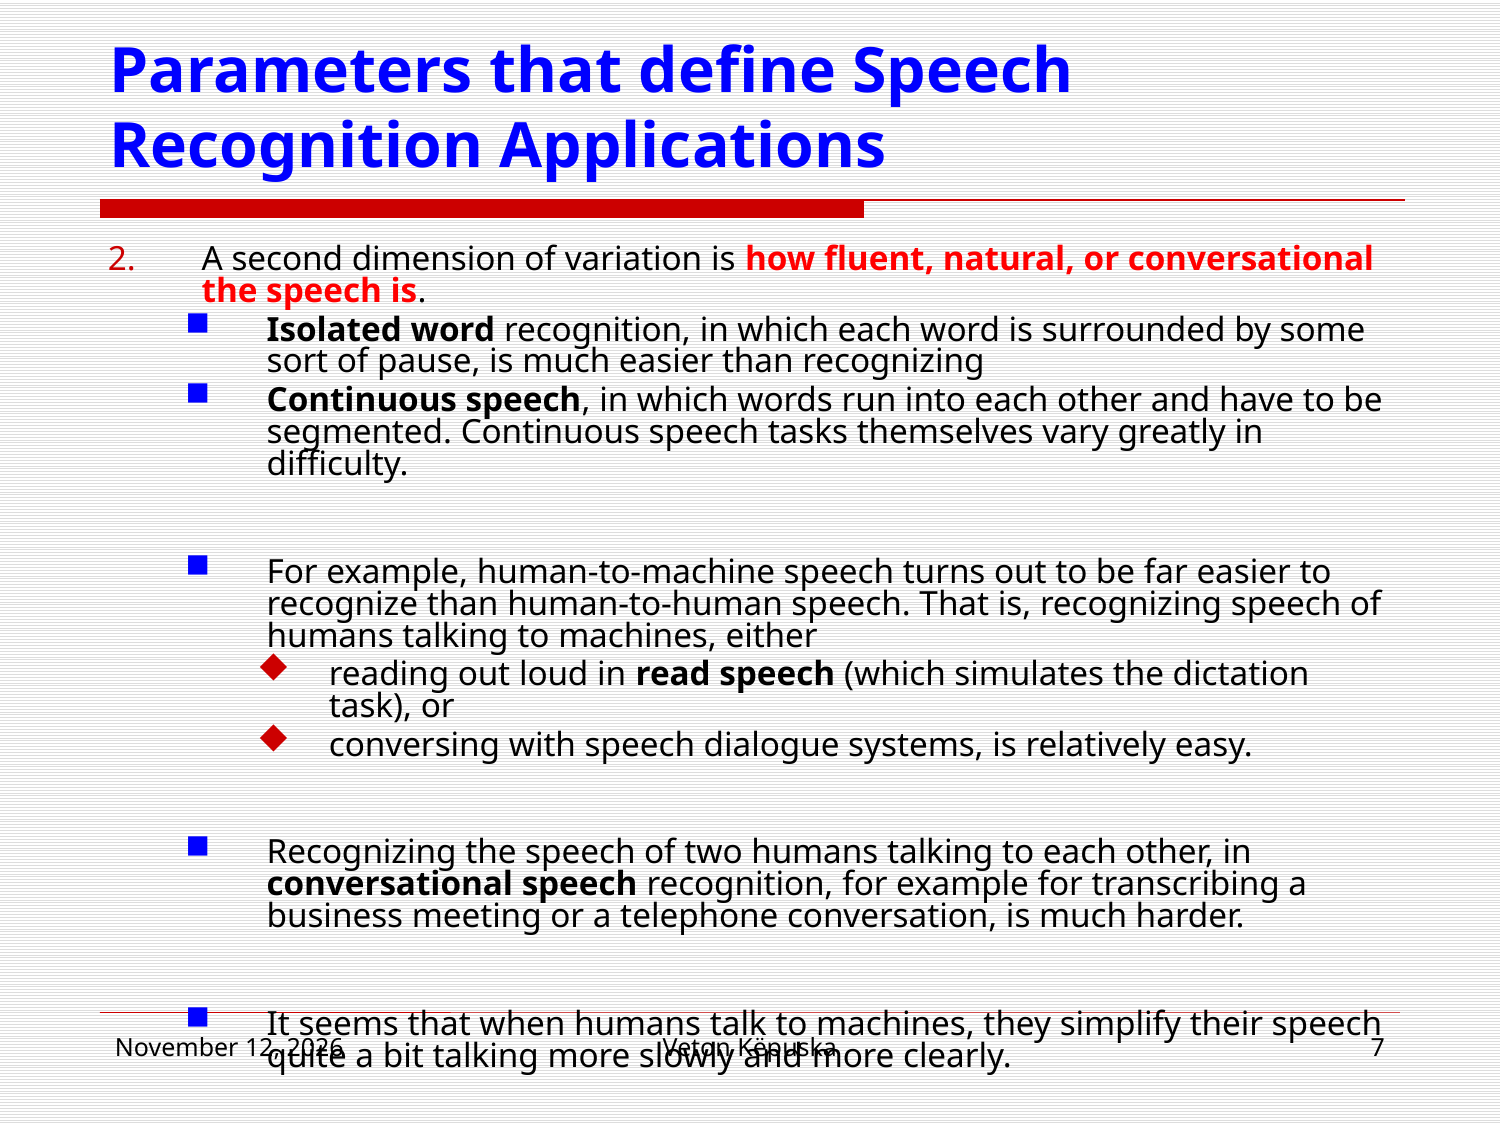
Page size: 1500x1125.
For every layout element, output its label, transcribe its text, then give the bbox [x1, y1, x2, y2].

title Parameters that define Speech Recognition Applications [93, 49, 1407, 188]
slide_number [99, 1024, 426, 1103]
slide_number 7 [1074, 1024, 1401, 1103]
list A second dimension of variation is how fluent, natural, or conversational the speech is. Isolated word recognition, in which each word is surrounded by some sort of pause, is much easier than recognizing Continuous speech, in which words run into each other and have to be segmented. Continuous speech tasks themselves vary greatly in difficulty. For example, human-to-machine speech turns out to be far easier to recognize than human-to-human speech. That is, recognizing speech of humans talking to machines, either reading out loud in read speech (which simulates the dictation task), or conversing with speech dialogue systems, is relatively easy. Recognizing the speech of two humans talking to each other, in conversational speech recognition, for example for transcribing a business meeting or a telephone conversation, is much harder. It seems that when humans talk to machines, they simplify their speech quite a bit talking more slowly and more clearly. [92, 237, 1406, 988]
footer Veton Këpuska [512, 1024, 988, 1103]
